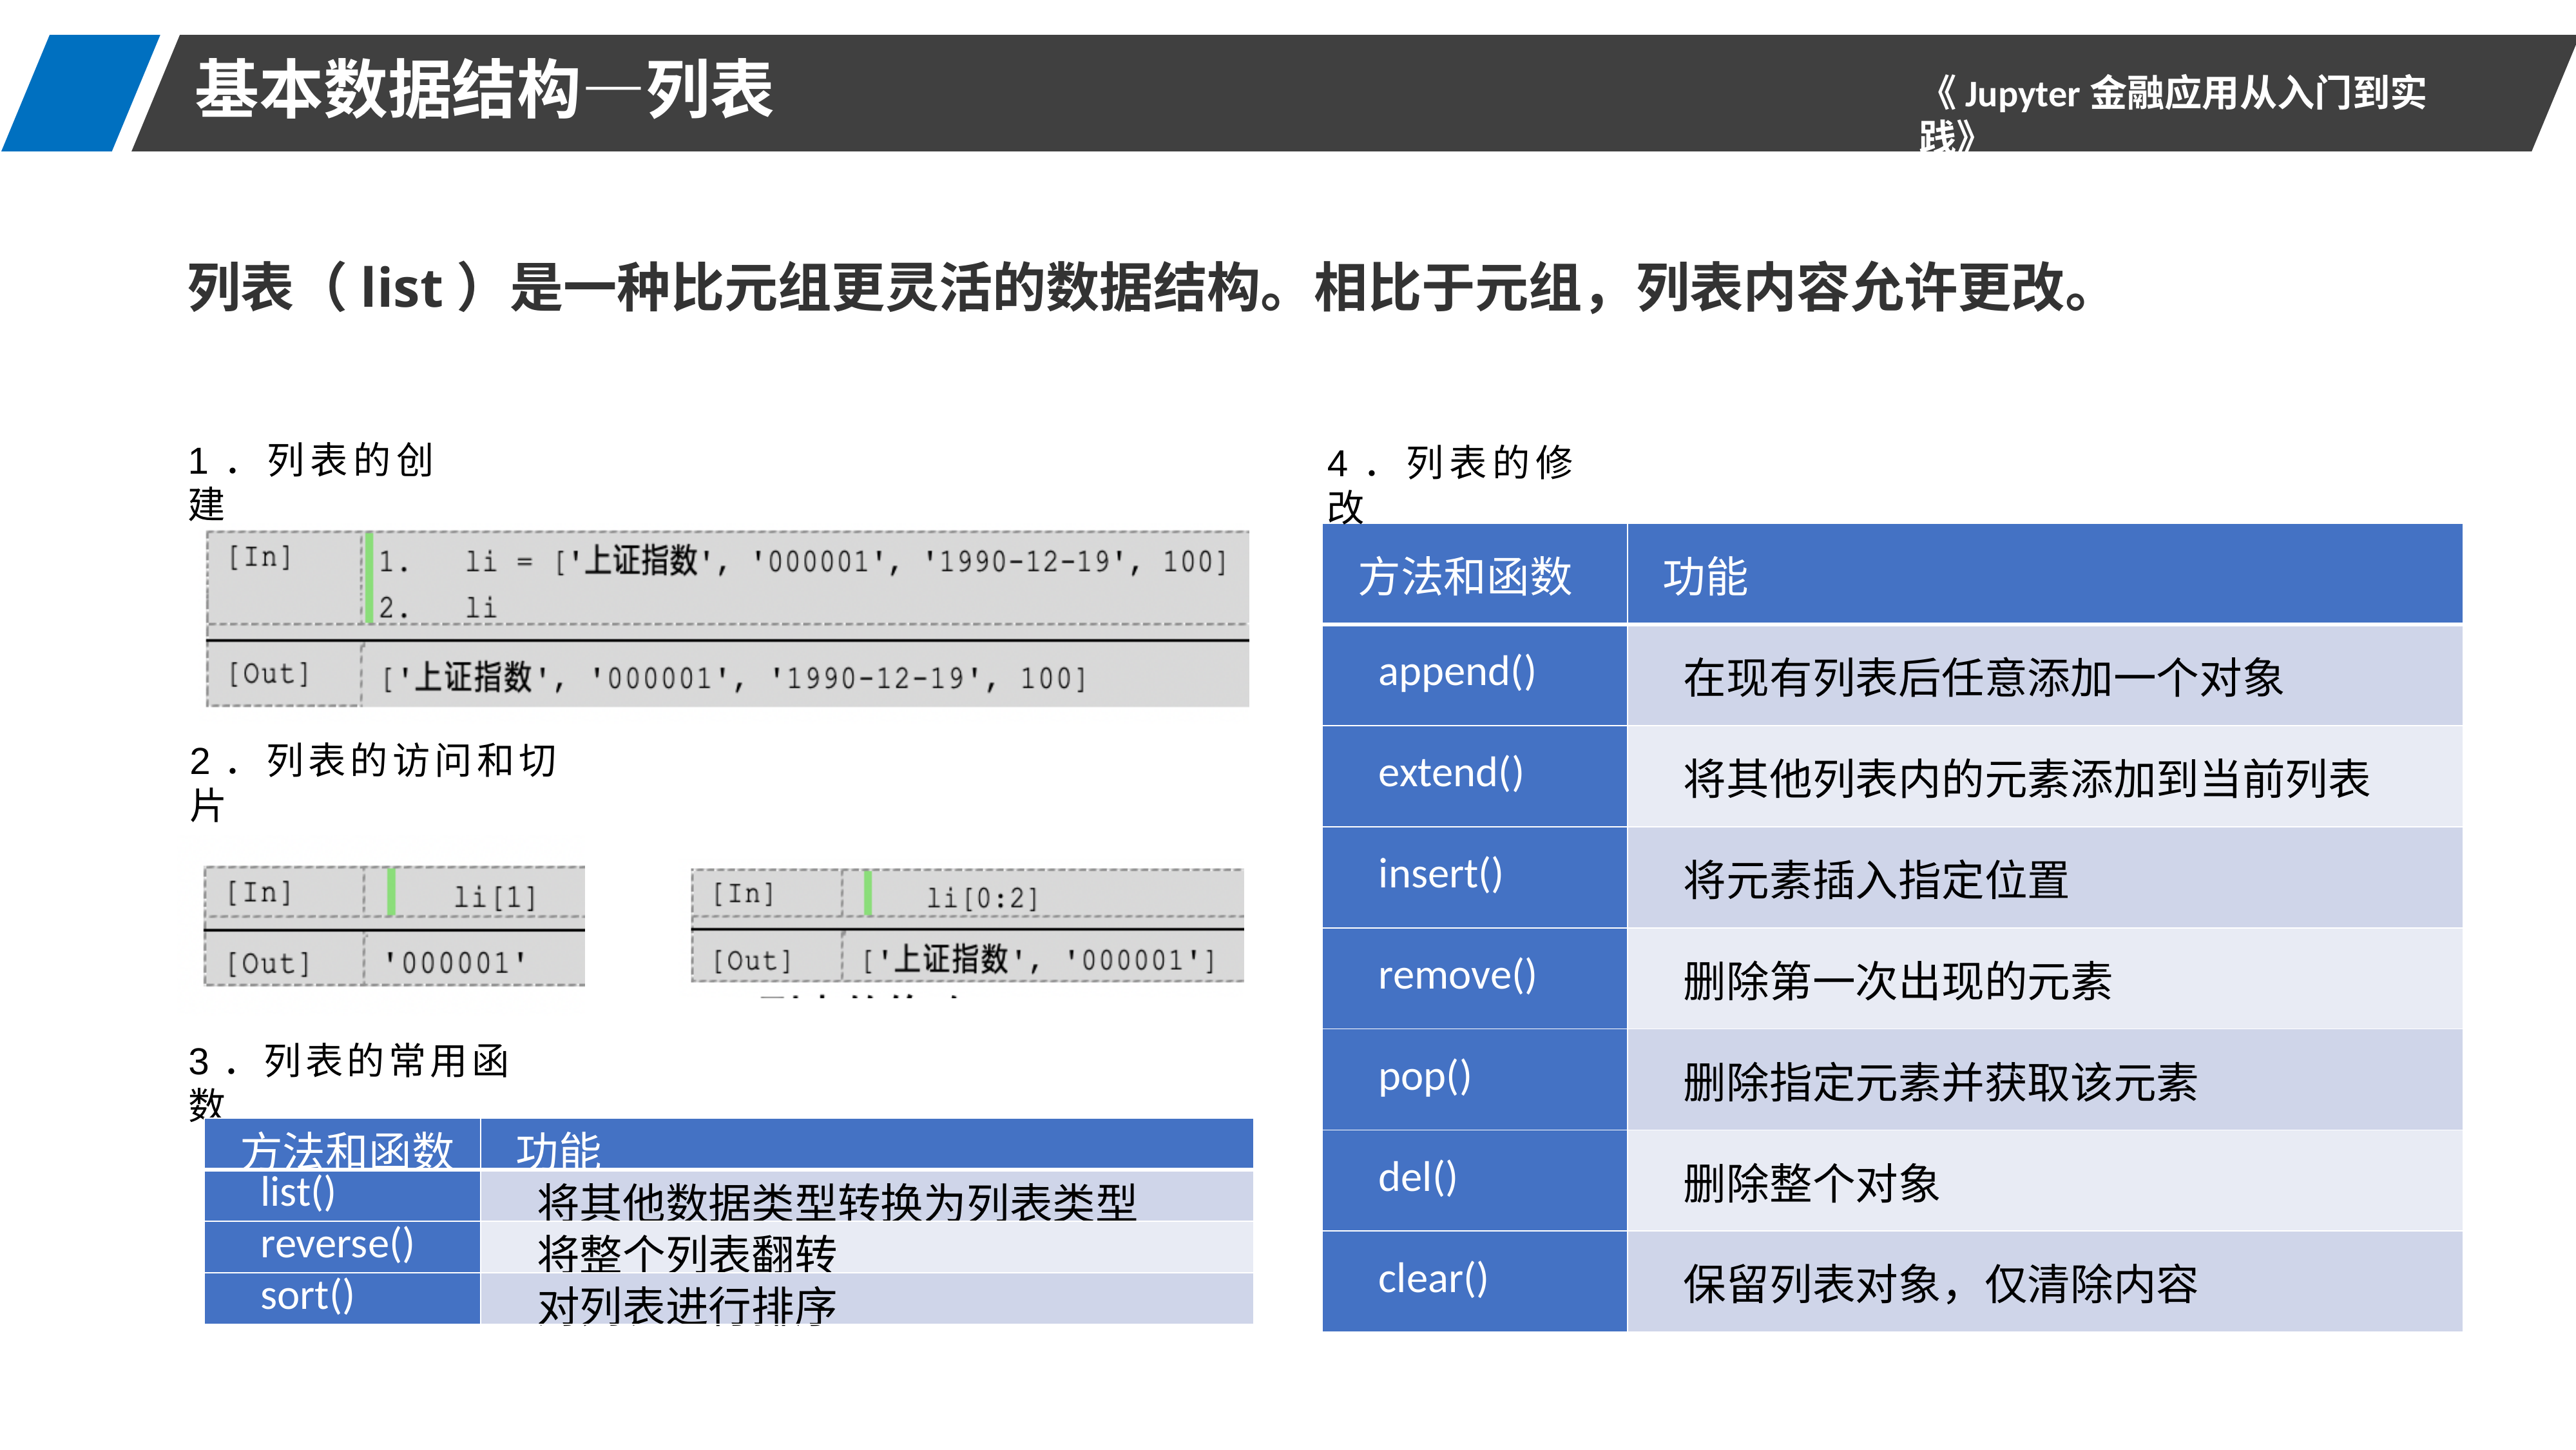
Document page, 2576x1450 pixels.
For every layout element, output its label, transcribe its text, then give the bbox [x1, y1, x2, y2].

table_cell remove() [1323, 929, 1627, 1029]
picture [198, 523, 1249, 724]
text_box 基本数据结构—列表 [185, 44, 800, 131]
text_box 2．列表的访问和切片 [180, 731, 566, 786]
picture [678, 858, 1244, 998]
text_box 列表（list）是一种比元组更灵活的数据结构。相比于元组，列表内容允许更改。 [177, 249, 2440, 323]
table_cell pop() [1323, 1029, 1627, 1130]
table_cell 删除整个对象 [1628, 1130, 2463, 1230]
table_cell 在现有列表后任意添加一个对象 [1628, 626, 2463, 725]
table_header 方法和函数 [205, 1119, 480, 1168]
table_cell extend() [1323, 726, 1627, 826]
text_box 3．列表的常用函数 [178, 1032, 519, 1087]
table_cell sort() [205, 1273, 480, 1324]
table_cell reverse() [205, 1222, 480, 1272]
table_cell 将其他列表内的元素添加到当前列表 [1628, 726, 2463, 826]
table_cell 将其他数据类型转换为列表类型 [481, 1172, 1253, 1221]
table_cell list() [205, 1172, 480, 1221]
table_header 功能 [481, 1119, 1253, 1168]
table_header 方法和函数 [1323, 524, 1627, 623]
table_cell clear() [1323, 1232, 1627, 1331]
table_cell del() [1323, 1130, 1627, 1230]
text_box 1．列表的创建 [178, 431, 444, 487]
table_cell insert() [1323, 827, 1627, 927]
table_header 功能 [1628, 524, 2463, 623]
picture [177, 835, 585, 1016]
table_cell 删除第一次出现的元素 [1628, 929, 2463, 1029]
table_cell 保留列表对象，仅清除内容 [1628, 1232, 2463, 1331]
table_cell append() [1323, 626, 1627, 725]
table_cell 对列表进行排序 [481, 1273, 1253, 1324]
table_cell 将元素插入指定位置 [1628, 827, 2463, 927]
text_box 4．列表的修改 [1318, 434, 1583, 489]
table_cell 删除指定元素并获取该元素 [1628, 1029, 2463, 1130]
table_cell 将整个列表翻转 [481, 1222, 1253, 1272]
